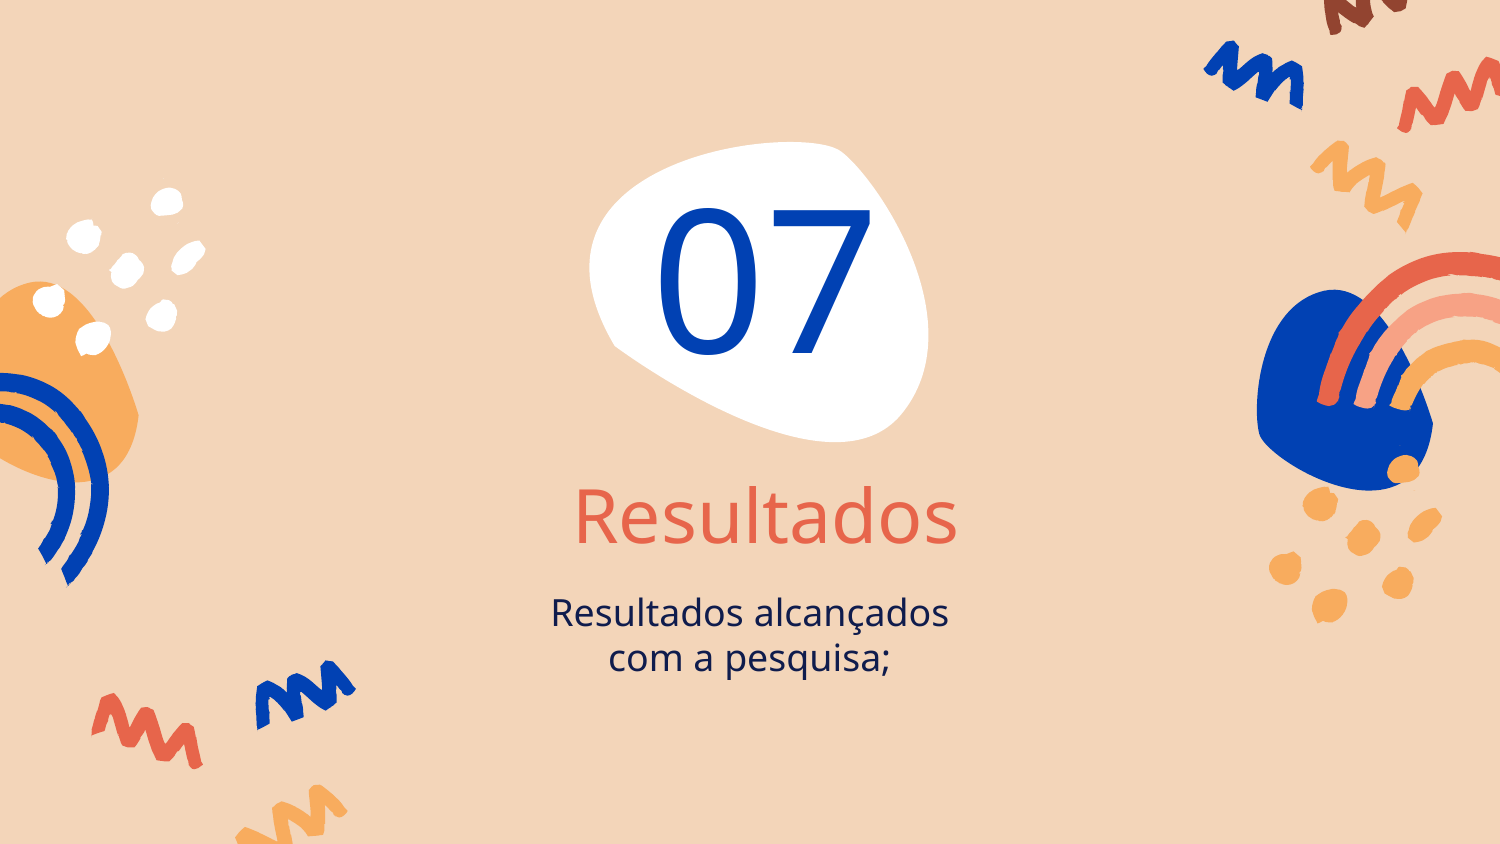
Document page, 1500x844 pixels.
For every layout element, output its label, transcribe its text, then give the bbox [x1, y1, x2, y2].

text_box [589, 141, 929, 443]
subtitle Resultados alcançados com a pesquisa; [500, 573, 1000, 675]
title Resultados [15, 478, 1500, 574]
title 07 [606, 225, 926, 321]
